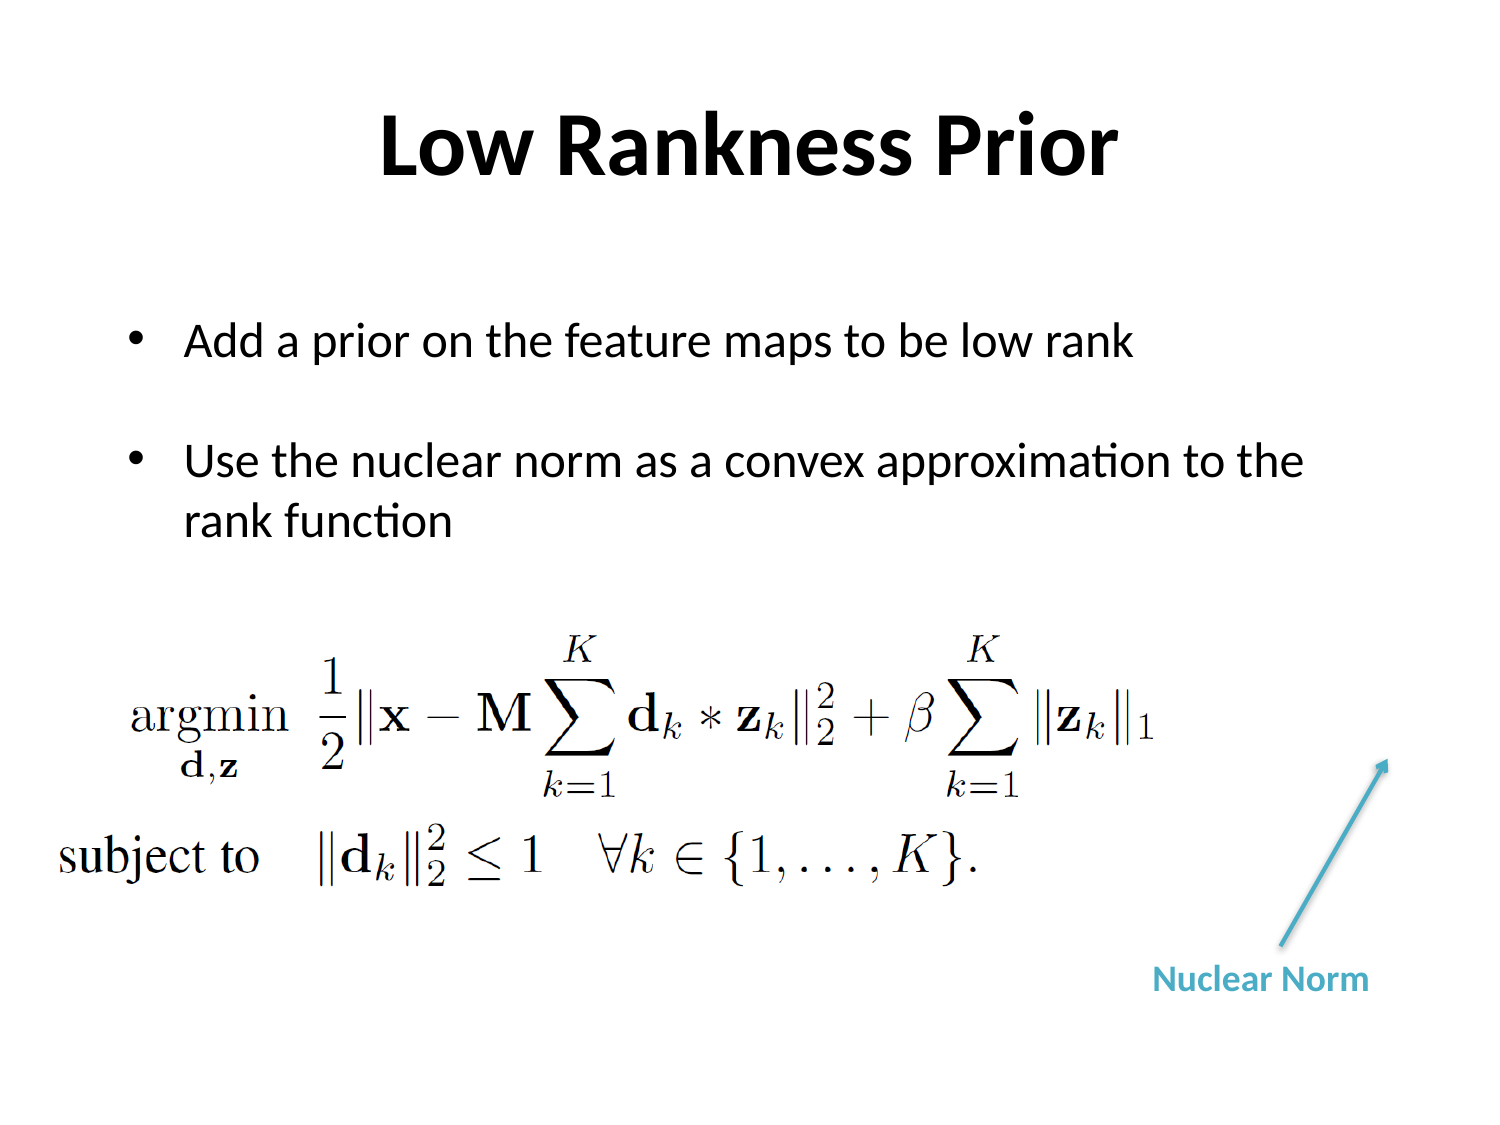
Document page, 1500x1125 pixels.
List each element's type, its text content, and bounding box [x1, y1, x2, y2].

text_box Add a prior on the feature maps to be low rank Use the nuclear norm as a convex approximation to the rank function [112, 299, 1350, 555]
title Low Rankness Prior [75, 45, 1425, 233]
picture [37, 612, 1199, 901]
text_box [1280, 758, 1388, 947]
text_box Nuclear Norm [1137, 946, 1424, 1006]
